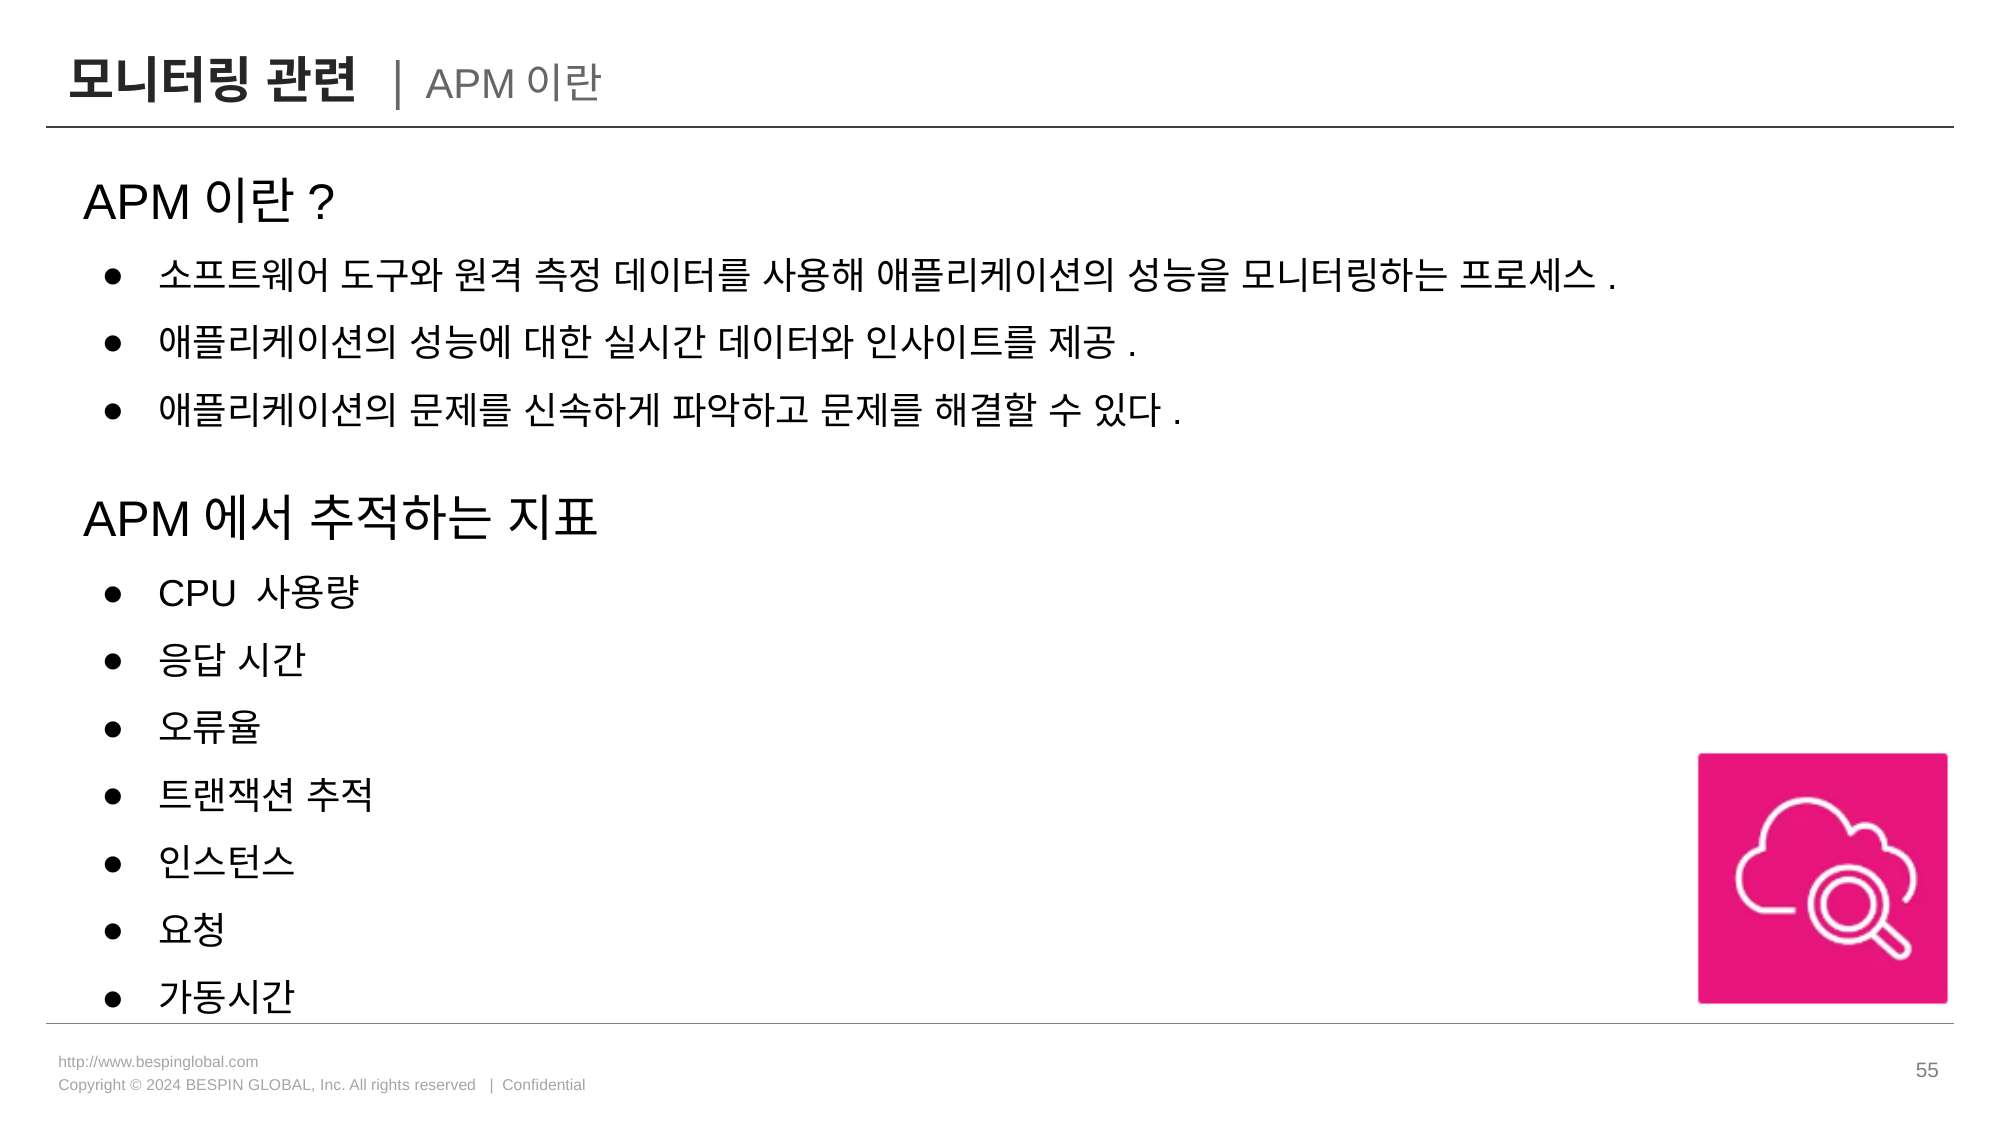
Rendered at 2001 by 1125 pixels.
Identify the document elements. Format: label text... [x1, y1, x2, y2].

picture [1692, 750, 1951, 1007]
text_box APM에서 추적하는 지표 CPU 사용량 응답 시간 오류율 트랜잭션 추적 인스턴스 요청 가동시간 [68, 441, 1757, 1024]
title 모니터링 관련 | APM이란 [68, 40, 1840, 125]
text_box APM이란? 소프트웨어 도구와 원격 측정 데이터를 사용해 애플리케이션의 성능을 모니터링하는 프로세스. 애플리케이션의 성능에 대한 실시간 데이터와 인사이트를 제공. 애플리케이션의 문제를 신속하게 파악하고 문제를 해결할 수 있다. [68, 124, 1757, 422]
